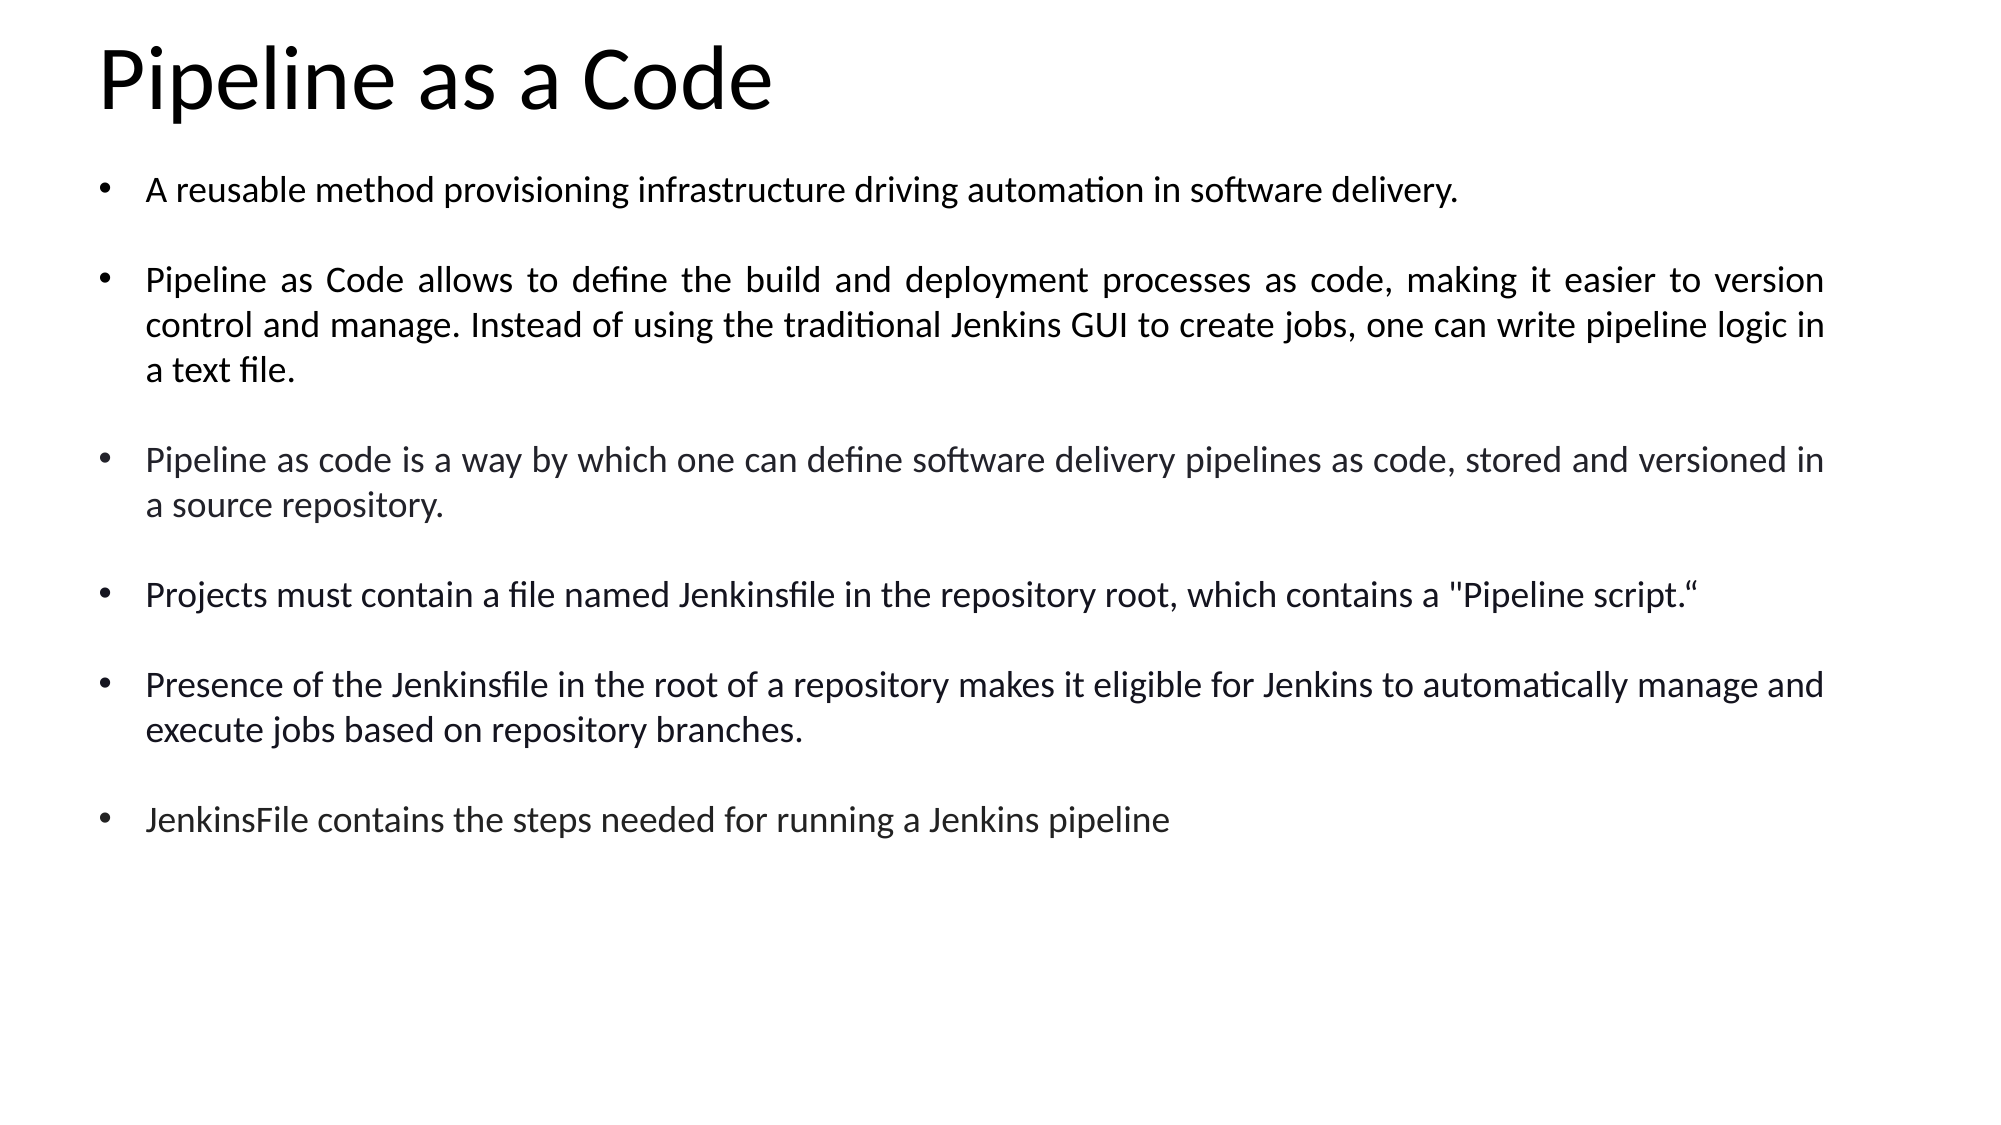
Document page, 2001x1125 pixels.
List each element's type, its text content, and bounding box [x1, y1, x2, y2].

text_box Pipeline as a Code [83, 10, 1916, 135]
text_box A reusable method provisioning infrastructure driving automation in software delivery. Pipeline as Code allows to define the build and deployment processes as code, making it easier to version control and manage. Instead of using the traditional Jenkins GUI to create jobs, one can write pipeline logic in a text file. Pipeline as code is a way by which one can define software delivery pipelines as code, stored and versioned in a source repository. Projects must contain a file named Jenkinsfile in the repository root, which contains a "Pipeline script.“ Presence of the Jenkinsfile in the root of a repository makes it eligible for Jenkins to automatically manage and execute jobs based on repository branches. JenkinsFile contains the steps needed for running a Jenkins pipeline [83, 157, 1842, 893]
